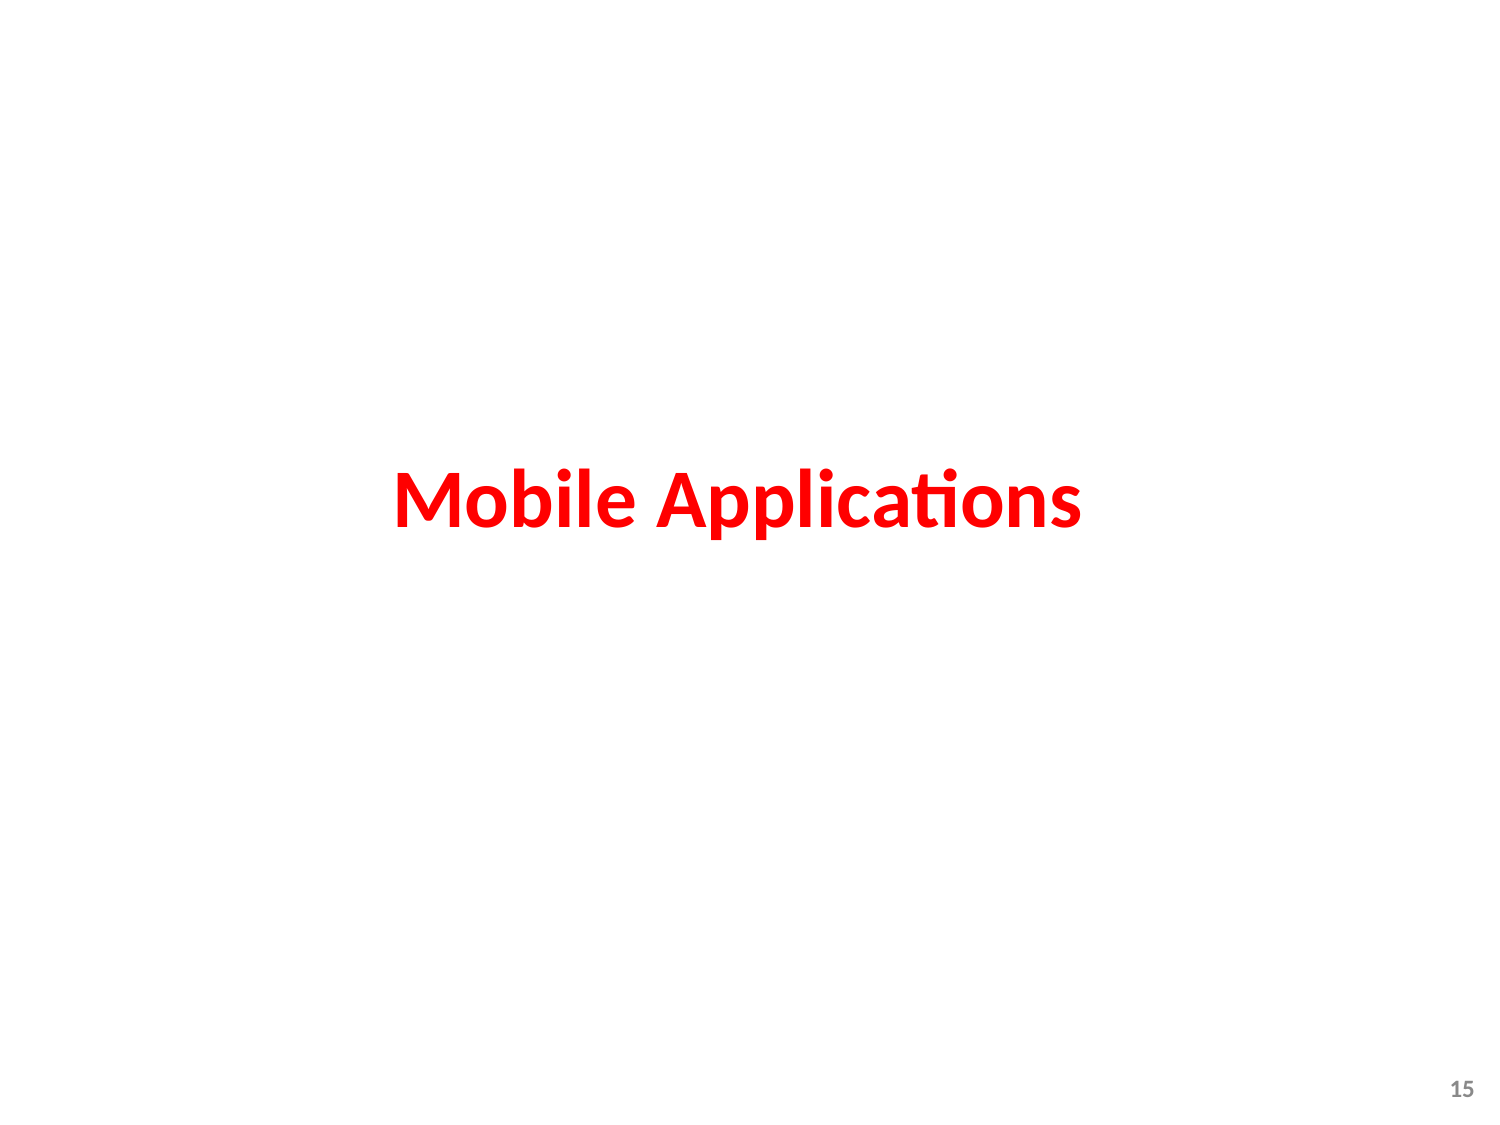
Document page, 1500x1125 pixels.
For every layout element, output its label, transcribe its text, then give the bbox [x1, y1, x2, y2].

title Mobile Applications [100, 373, 1376, 615]
